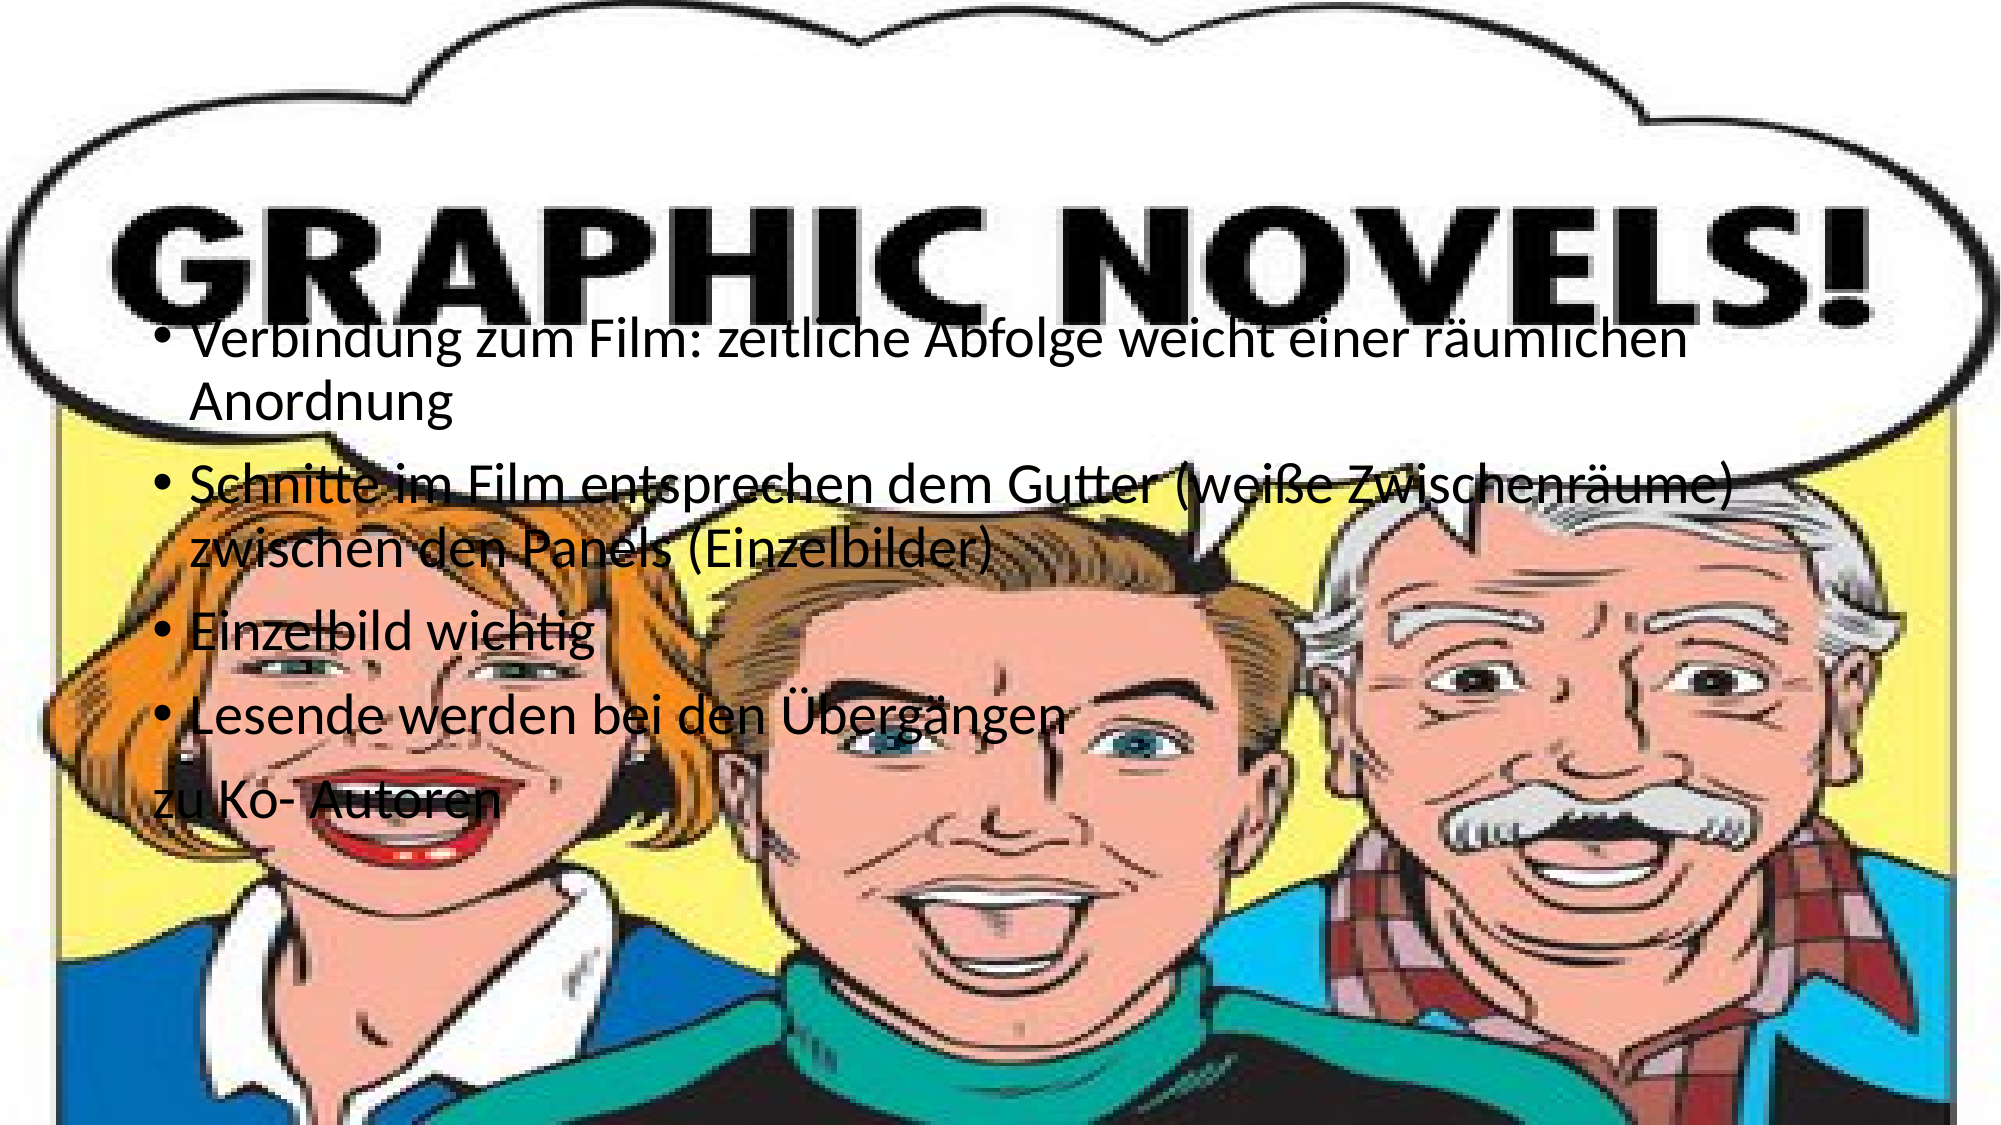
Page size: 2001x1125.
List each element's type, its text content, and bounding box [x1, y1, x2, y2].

picture [0, 0, 2001, 1125]
list Verbindung zum Film: zeitliche Abfolge weicht einer räumlichen Anordnung Schnitte im Film entsprechen dem Gutter (weiße Zwischenräume) zwischen den Panels (Einzelbilder) Einzelbild wichtig Lesende werden bei den Übergängen zu Ko- Autoren [137, 299, 1863, 1014]
